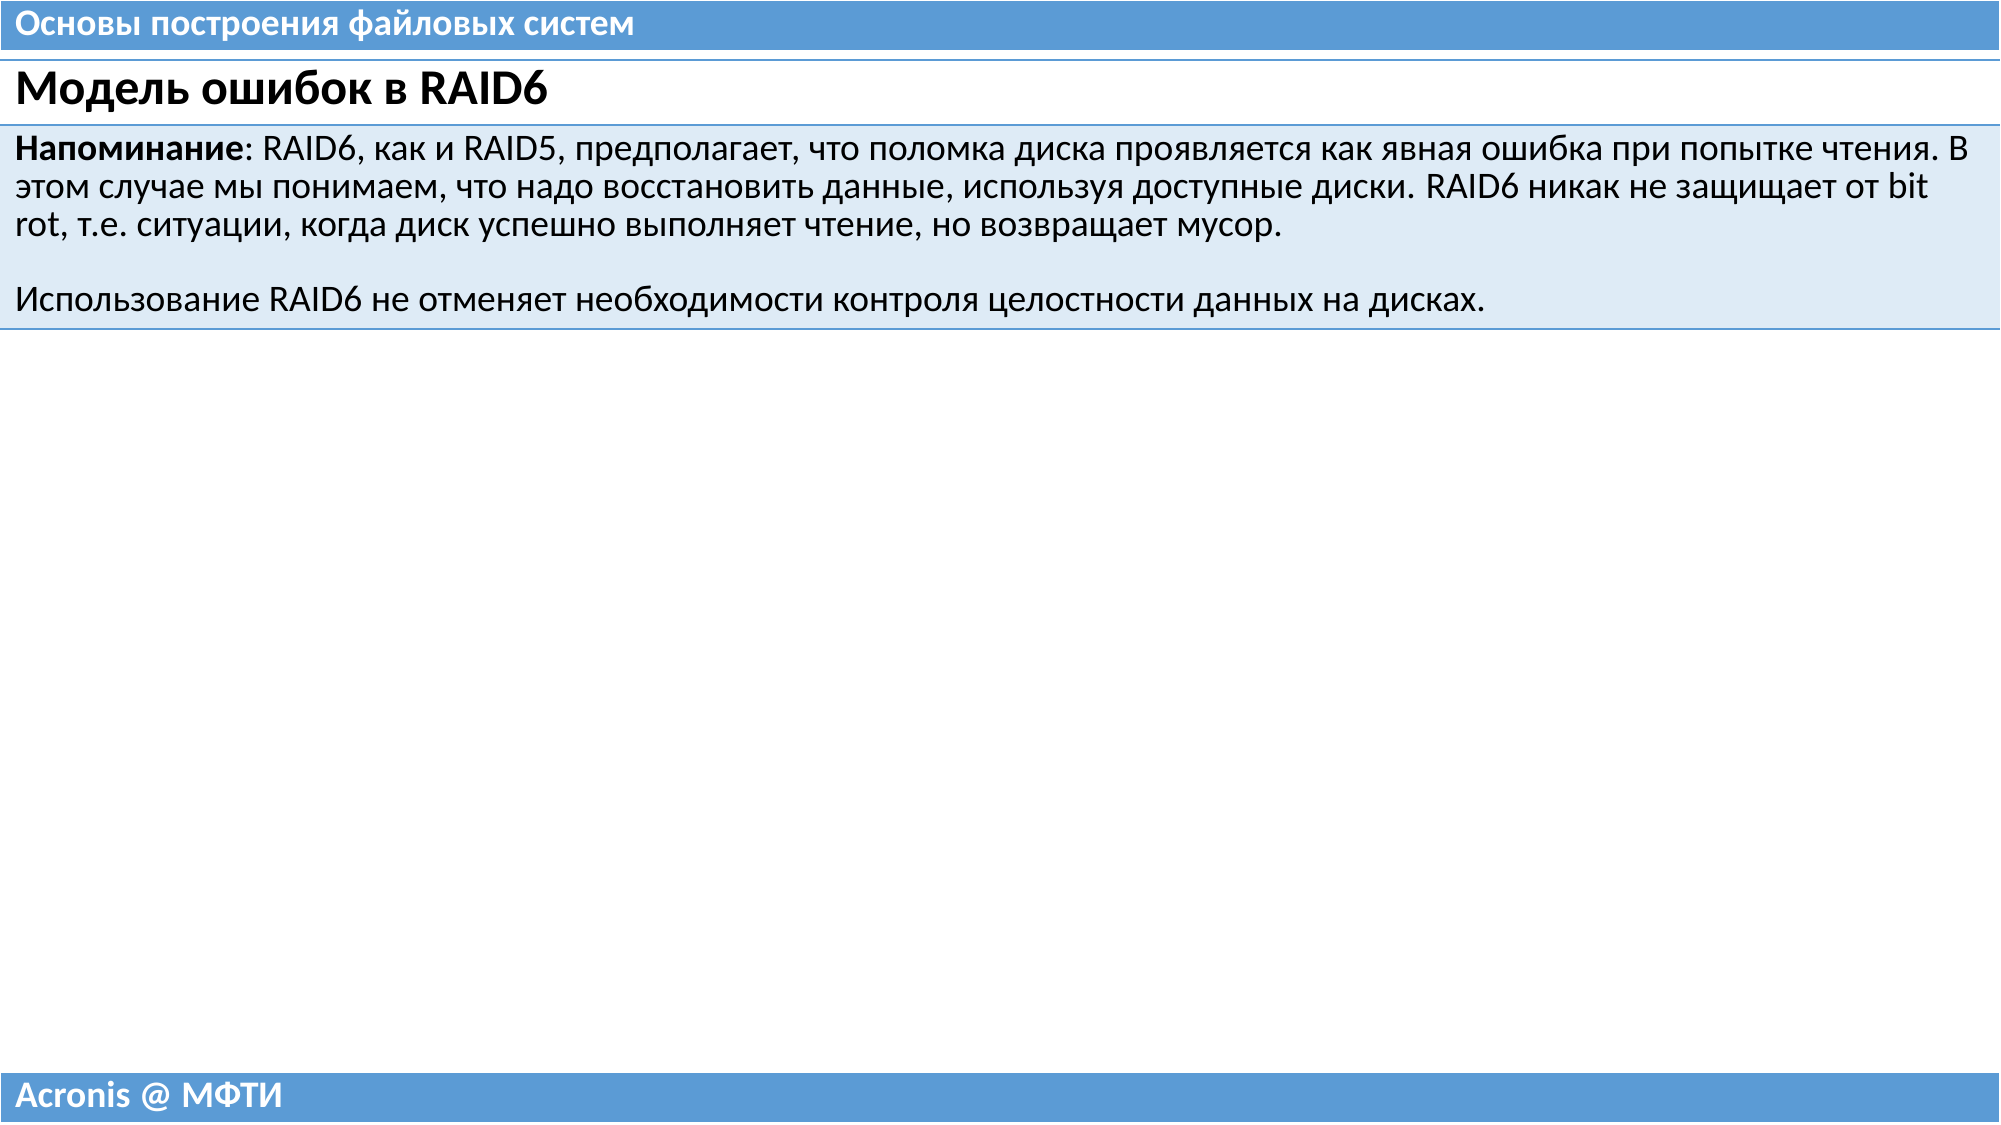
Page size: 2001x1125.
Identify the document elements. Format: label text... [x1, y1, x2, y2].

table_cell Напоминание: RAID6, как и RAID5, предполагает, что поломка диска проявляется как явная ошибка при попытке чтения. В этом случае мы понимаем, что надо восстановить данные, используя доступные диски. RAID6 никак не защищает от bit rot, т.е. ситуации, когда диск успешно выполняет чтение, но возвращает мусор. Использование RAID6 не отменяет необходимости контроля целостности данных на дисках. [0, 126, 2000, 328]
table_header Основы построения файловых систем [1, 1, 1999, 50]
table_header Модель ошибок в RAID6 [0, 61, 2000, 124]
table_header Acronis @ МФТИ [1, 1073, 1999, 1122]
